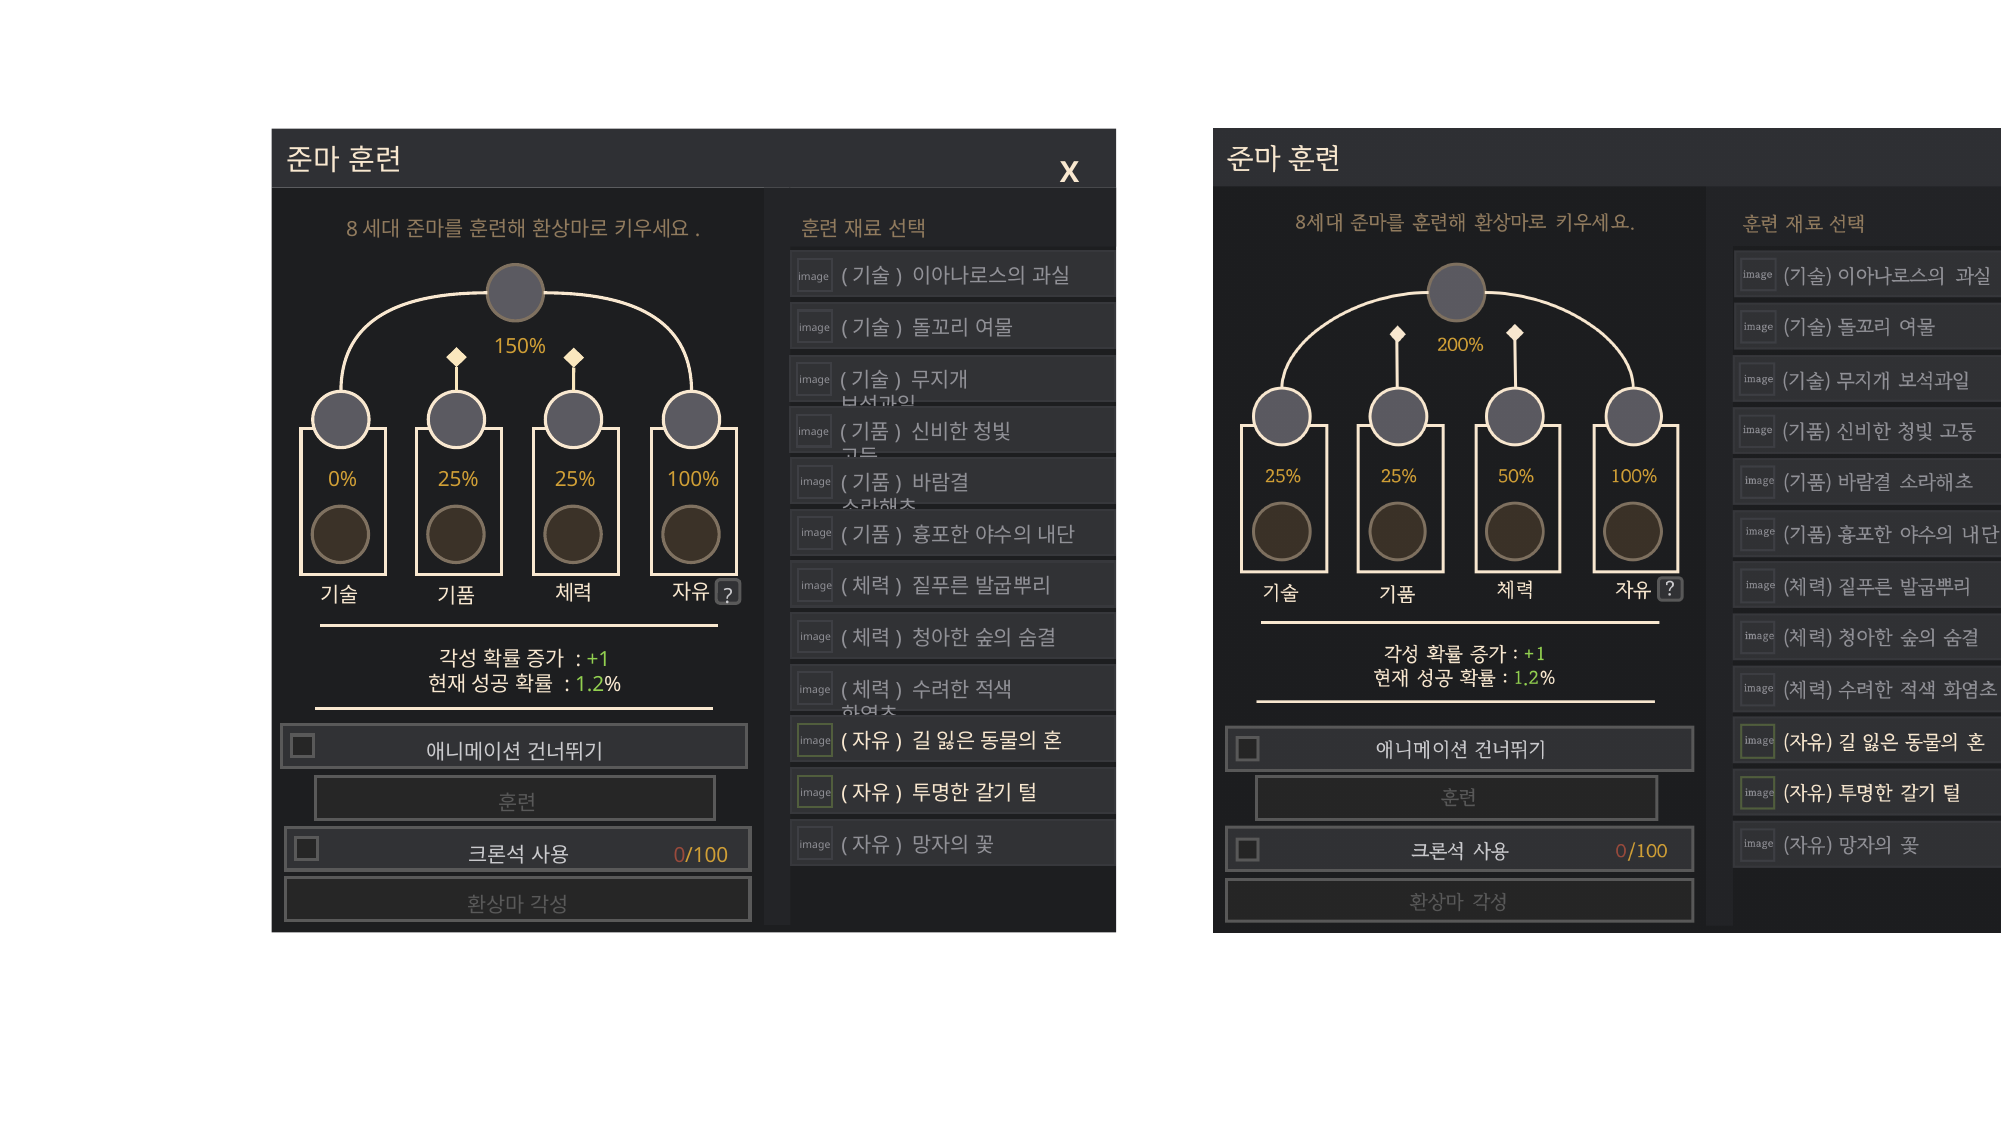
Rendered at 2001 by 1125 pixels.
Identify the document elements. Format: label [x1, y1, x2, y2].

picture [1211, 128, 2001, 934]
text_box [271, 128, 1119, 934]
